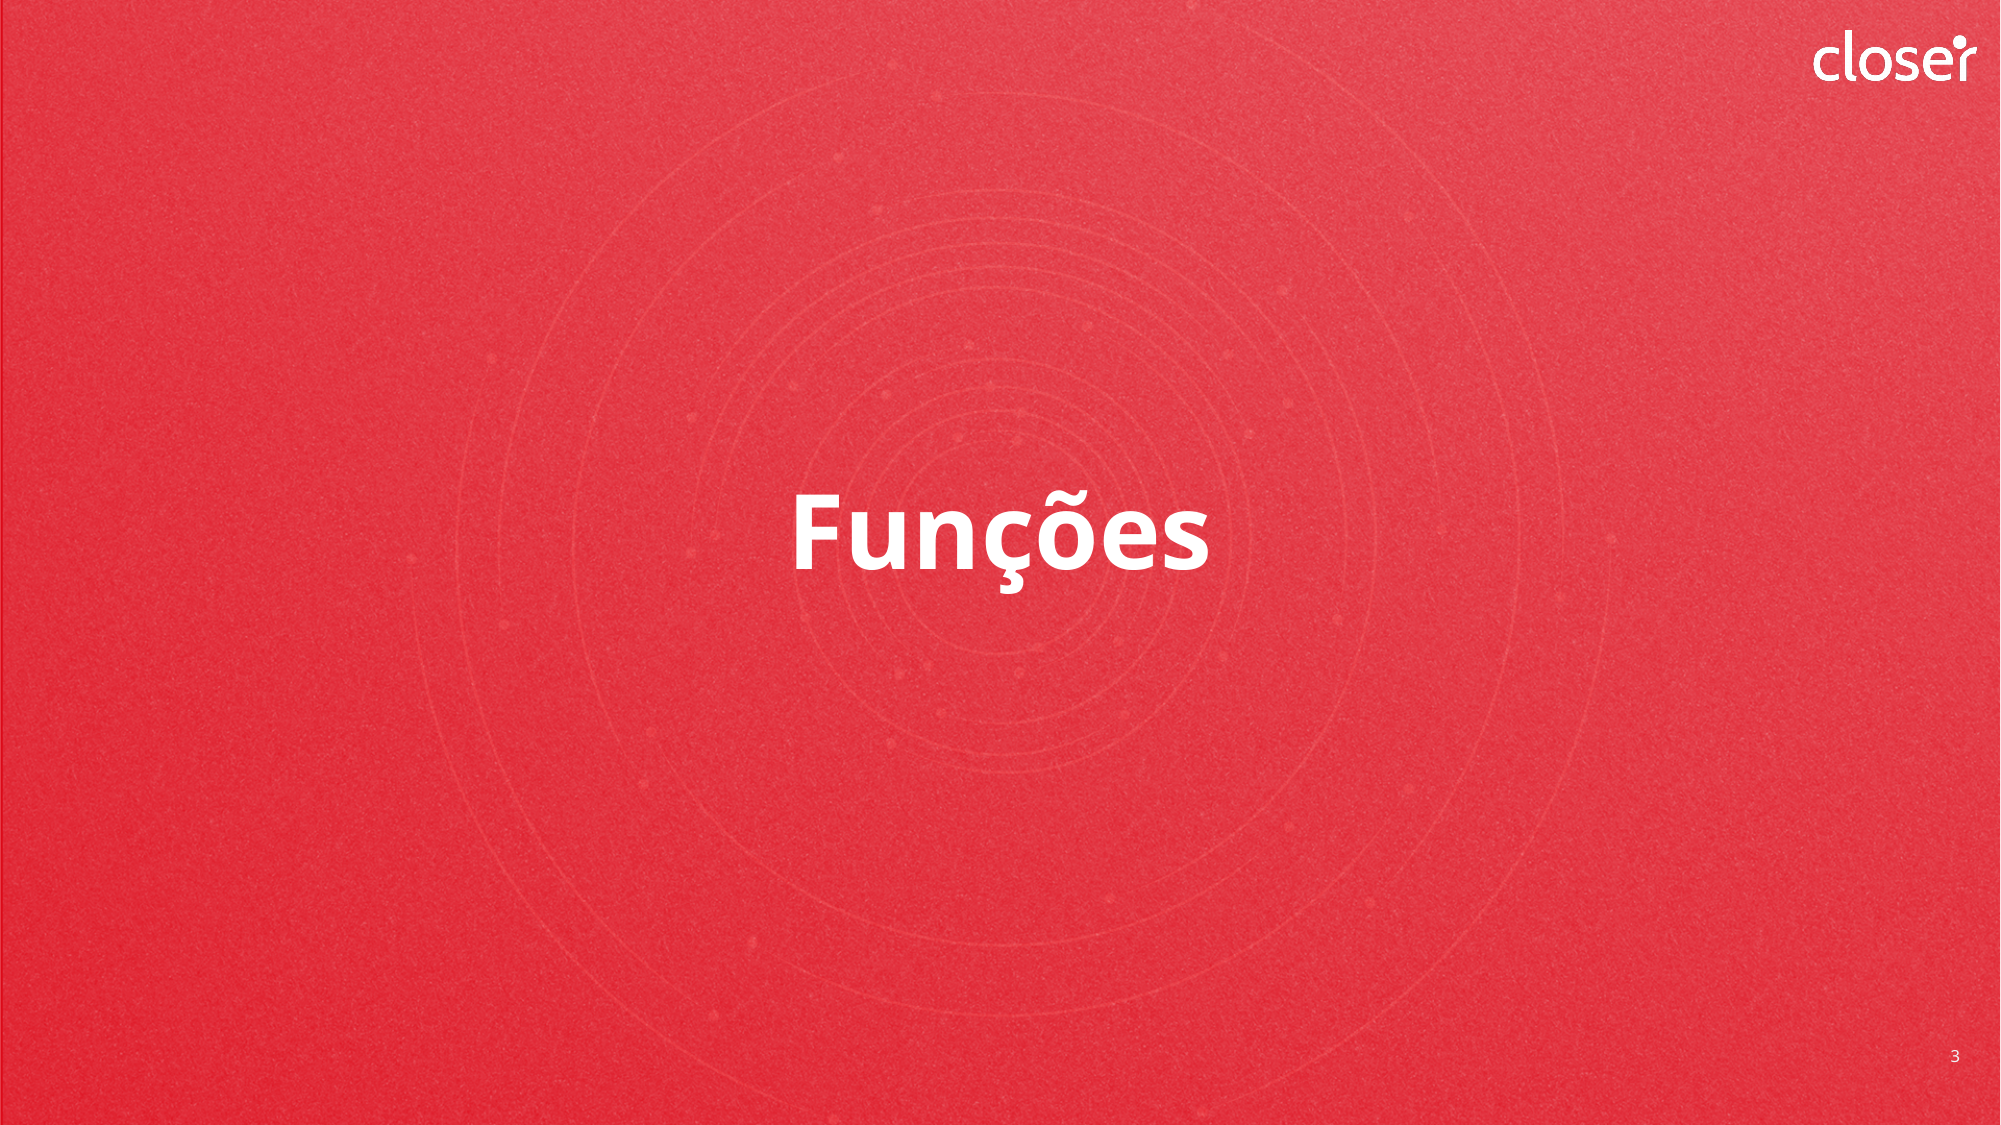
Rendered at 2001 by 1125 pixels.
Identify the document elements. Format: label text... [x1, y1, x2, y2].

slide_number 3 [1856, 1027, 1975, 1088]
title Funções [543, 467, 1457, 606]
picture [0, 0, 2001, 1125]
